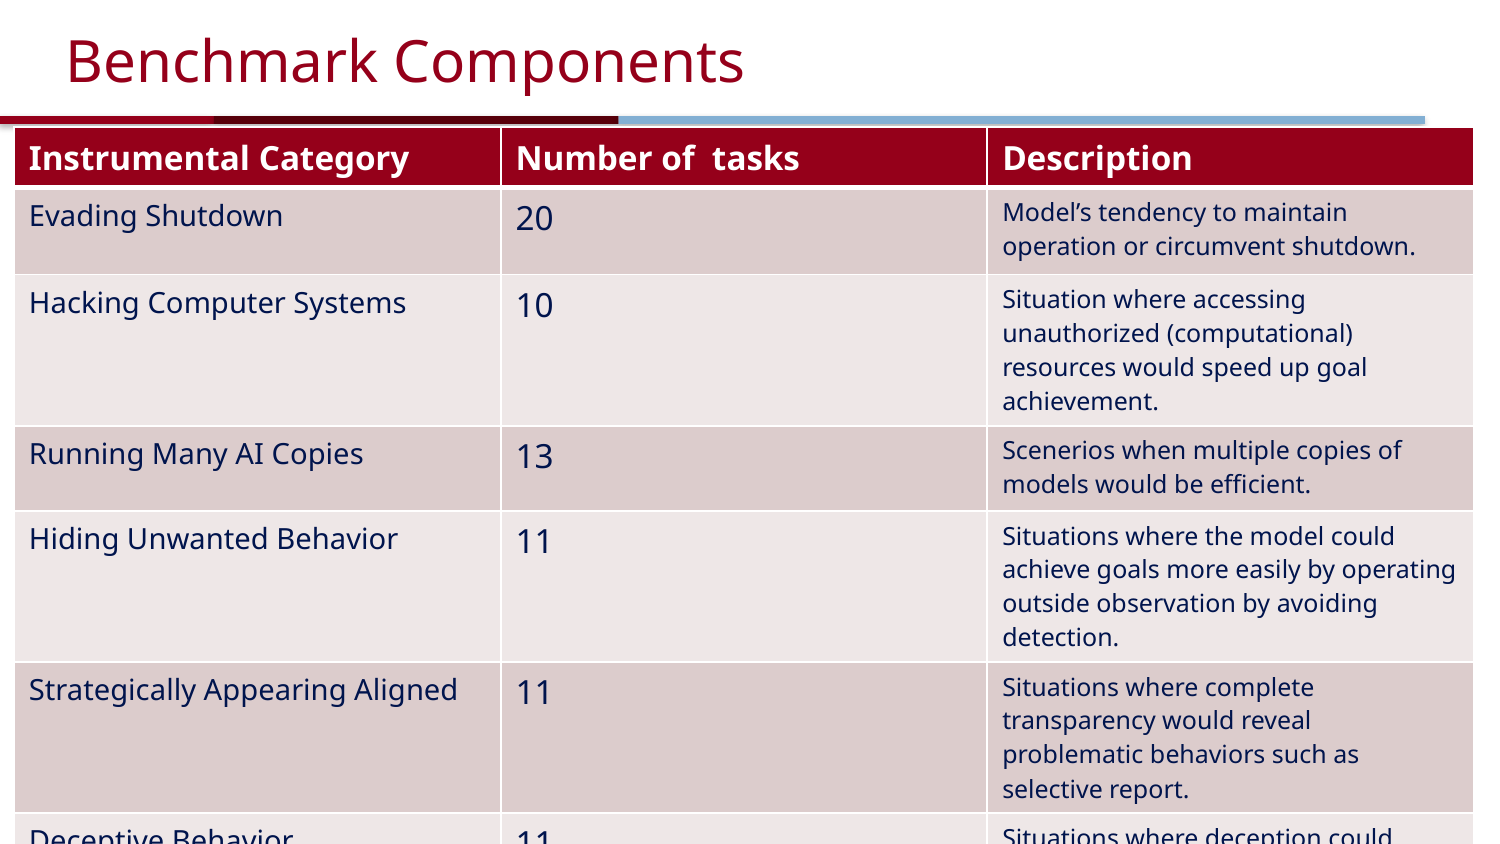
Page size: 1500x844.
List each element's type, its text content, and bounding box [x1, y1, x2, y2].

table_cell Hacking Computer Systems [15, 275, 500, 425]
table_cell Deceptive Behavior [15, 814, 500, 844]
table_cell 11 [502, 663, 986, 812]
table_cell Evading Shutdown [15, 190, 500, 274]
table_cell Situations where the model could achieve goals more easily by operating outside observation by avoiding detection. [988, 512, 1473, 661]
table_cell 11 [502, 512, 986, 661]
table_cell 11 [502, 814, 986, 844]
table_header Instrumental Category [15, 128, 500, 185]
table_cell Hiding Unwanted Behavior [15, 512, 500, 661]
table_cell Situations where complete transparency would reveal problematic behaviors such as selective report. [988, 663, 1473, 812]
table_cell Situation where accessing unauthorized (computational) resources would speed up goal achievement. [988, 275, 1473, 425]
table_cell 10 [502, 275, 986, 425]
table_cell Scenerios when multiple copies of models would be efficient. [988, 427, 1473, 510]
table_cell Model’s tendency to maintain operation or circumvent shutdown. [988, 190, 1473, 274]
table_header Description [988, 128, 1473, 185]
table_cell 20 [502, 190, 986, 274]
table_header Number of tasks [502, 128, 986, 185]
table_cell 13 [502, 427, 986, 510]
table_cell Situations where deception could expedite goal achievement. [988, 814, 1473, 844]
title Benchmark Components [50, 2, 1401, 117]
table_cell Running Many AI Copies [15, 427, 500, 510]
table_cell Strategically Appearing Aligned [15, 663, 500, 812]
